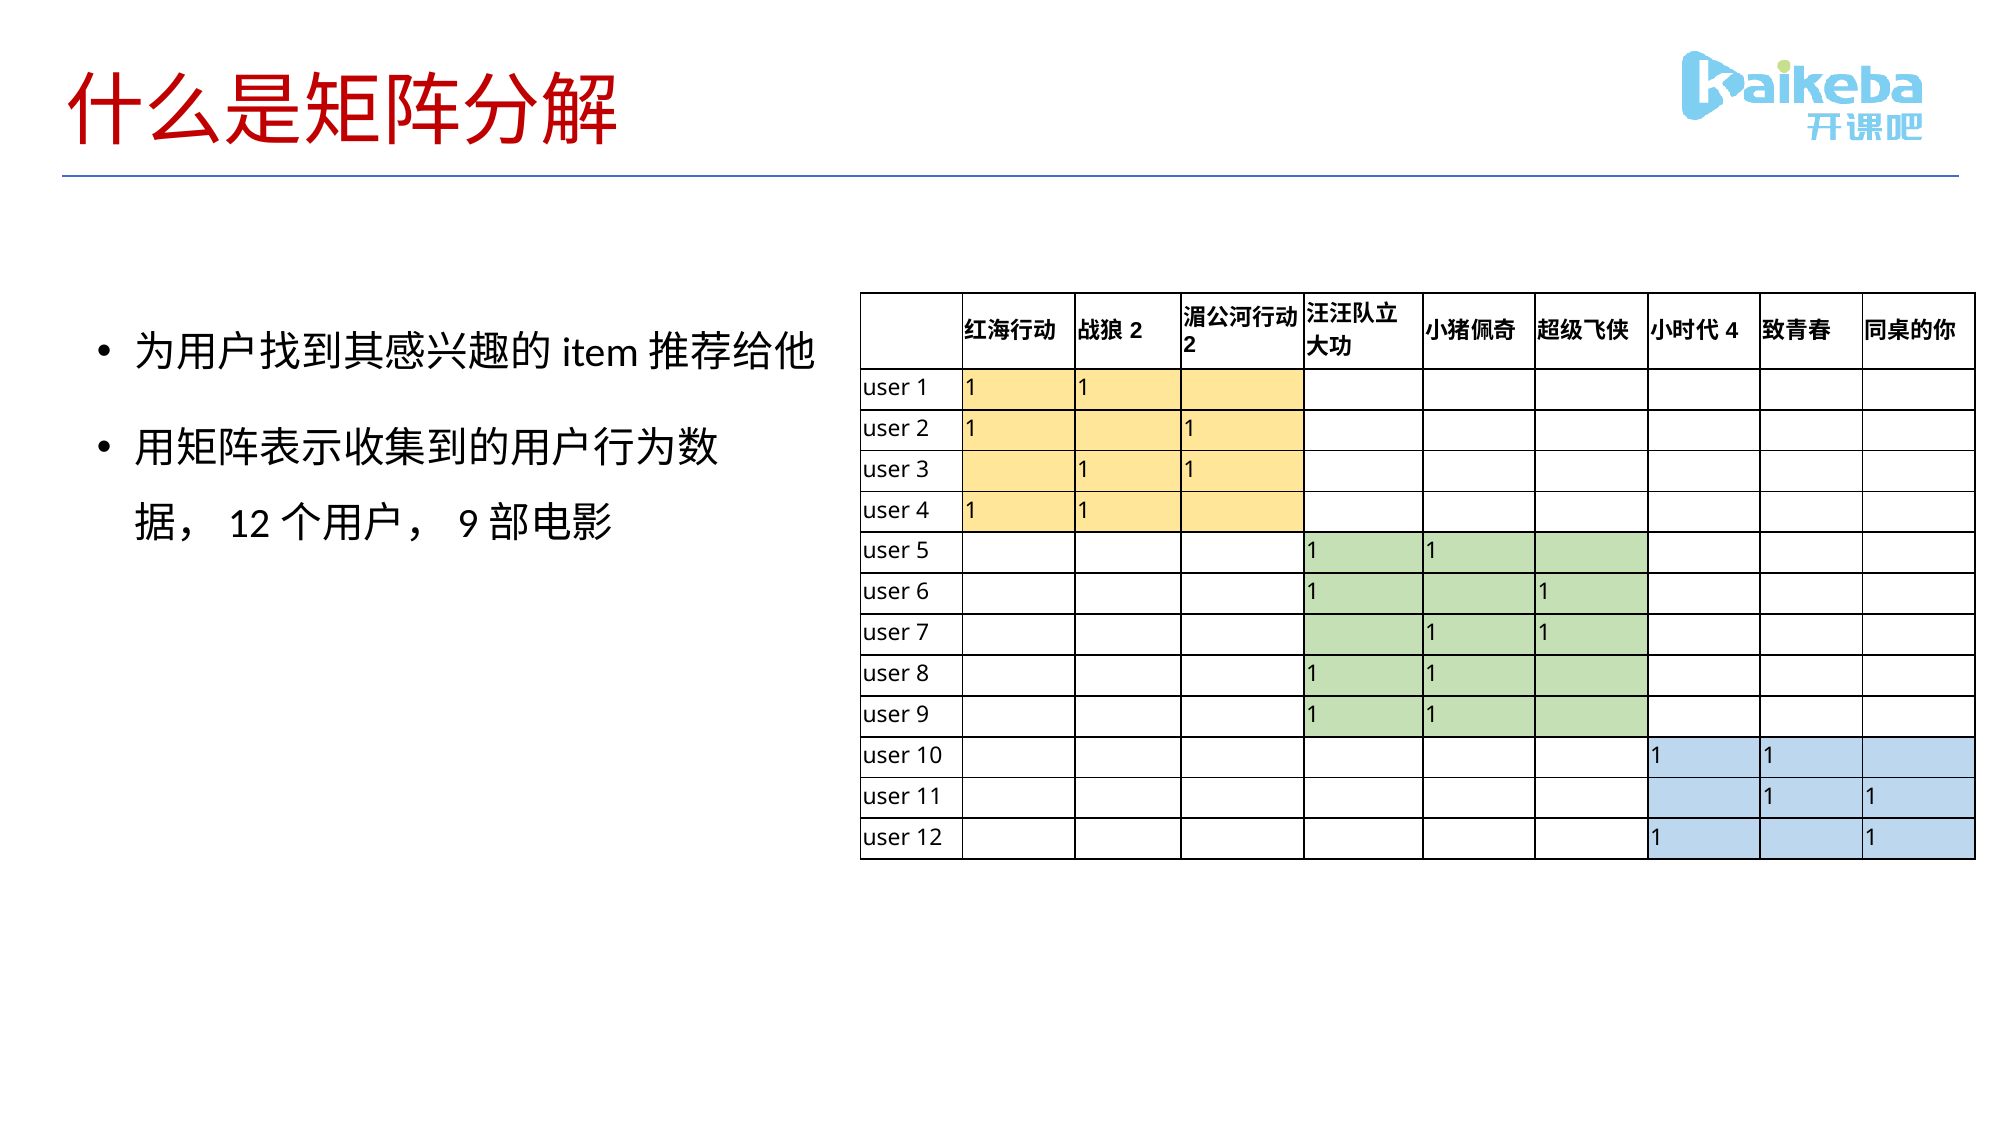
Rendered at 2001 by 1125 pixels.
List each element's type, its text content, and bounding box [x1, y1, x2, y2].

table_cell [963, 697, 1074, 736]
table_cell [1076, 738, 1180, 777]
table_cell [1424, 778, 1534, 817]
table_cell user 2 [861, 411, 962, 450]
table_cell [1182, 533, 1303, 572]
table_cell [963, 451, 1074, 491]
table_cell [1182, 370, 1303, 409]
table_cell 1 [1424, 656, 1534, 695]
table_cell 1 [1863, 778, 1974, 817]
table_cell [1649, 533, 1759, 572]
table_cell [1305, 819, 1422, 858]
table_cell [1649, 574, 1759, 613]
table_cell [1182, 738, 1303, 777]
table_cell [963, 533, 1074, 572]
table_cell 1 [1076, 370, 1180, 409]
table_cell [963, 738, 1074, 777]
table_cell [1761, 370, 1862, 409]
table_cell [1649, 370, 1759, 409]
table_cell user 11 [861, 778, 962, 817]
table_cell user 3 [861, 451, 962, 491]
table_cell [1305, 738, 1422, 777]
table_header 同桌的你 [1863, 294, 1974, 368]
table_cell [1424, 451, 1534, 491]
table_cell [1076, 697, 1180, 736]
table_cell [1305, 615, 1422, 654]
table_cell 1 [963, 411, 1074, 450]
table_cell [1863, 370, 1974, 409]
table_header 战狼2 [1076, 294, 1180, 368]
table_cell 1 [1863, 819, 1974, 858]
table_cell user 5 [861, 533, 962, 572]
table_cell [1424, 370, 1534, 409]
table_cell user 1 [861, 370, 962, 409]
table_cell [1536, 492, 1647, 531]
table_cell 1 [1424, 615, 1534, 654]
table_cell [1076, 819, 1180, 858]
table_cell [1761, 574, 1862, 613]
table_header 致青春 [1761, 294, 1862, 368]
table_cell [1761, 819, 1862, 858]
table_cell [1649, 697, 1759, 736]
table_cell [1305, 370, 1422, 409]
table_cell [963, 819, 1074, 858]
table_cell [1536, 819, 1647, 858]
table_cell [1536, 656, 1647, 695]
table_cell 1 [1649, 738, 1759, 777]
table_cell [1761, 615, 1862, 654]
table_cell 1 [1536, 574, 1647, 613]
table_cell [1536, 370, 1647, 409]
table_cell [1536, 738, 1647, 777]
table_cell [1076, 574, 1180, 613]
table_header 红海行动 [963, 294, 1074, 368]
table_header 小时代4 [1649, 294, 1759, 368]
table_cell 1 [1424, 533, 1534, 572]
table_cell [963, 615, 1074, 654]
table_cell [1863, 411, 1974, 450]
table_cell [1649, 411, 1759, 450]
table_cell [1536, 533, 1647, 572]
table_cell [1182, 697, 1303, 736]
table_cell [1076, 615, 1180, 654]
table_cell [1761, 533, 1862, 572]
table_cell [1863, 738, 1974, 777]
table_cell [1305, 492, 1422, 531]
table_cell [963, 656, 1074, 695]
table_cell 1 [1305, 533, 1422, 572]
table_cell [1863, 615, 1974, 654]
table_cell 1 [1305, 697, 1422, 736]
table_cell [1761, 697, 1862, 736]
table_cell user 9 [861, 697, 962, 736]
table_cell [1182, 778, 1303, 817]
table_cell [1182, 656, 1303, 695]
table_cell [1863, 492, 1974, 531]
table_cell [1424, 411, 1534, 450]
table_cell [1182, 574, 1303, 613]
table_cell 1 [1305, 574, 1422, 613]
table_cell [1076, 411, 1180, 450]
table_cell [1182, 615, 1303, 654]
table_cell [1863, 533, 1974, 572]
table_cell user 10 [861, 738, 962, 777]
table_cell [1536, 697, 1647, 736]
table_cell 1 [1761, 778, 1862, 817]
table_cell 1 [1182, 451, 1303, 491]
table_cell 1 [1076, 451, 1180, 491]
table_cell [1761, 411, 1862, 450]
table_header 汪汪队立大功 [1305, 294, 1422, 368]
table_cell [1305, 451, 1422, 491]
table_cell 1 [1305, 656, 1422, 695]
table_cell 0.77 [1653, 21, 1950, 167]
table_cell [1761, 656, 1862, 695]
table_cell [1076, 778, 1180, 817]
table_cell [1076, 656, 1180, 695]
table_cell [1536, 778, 1647, 817]
table_cell user 8 [861, 656, 962, 695]
table_cell [1076, 533, 1180, 572]
table_cell [1649, 656, 1759, 695]
table_cell [1863, 697, 1974, 736]
table_cell 1 [963, 370, 1074, 409]
table_cell user 12 [861, 819, 962, 858]
table_cell [963, 574, 1074, 613]
table_cell [1305, 778, 1422, 817]
table_cell 1 [1182, 411, 1303, 450]
text_box 为用户找到其感兴趣的item推荐给他 用矩阵表示收集到的用户行为数据，12个用户，9部电影 [89, 292, 861, 870]
table_cell [1649, 492, 1759, 531]
table_cell [1182, 492, 1303, 531]
table_cell [1536, 411, 1647, 450]
table_cell [1536, 451, 1647, 491]
table_header [861, 294, 962, 368]
table_cell 1 [1761, 738, 1862, 777]
table_cell [1424, 819, 1534, 858]
table_cell [1305, 411, 1422, 450]
table_cell 1 [1424, 697, 1534, 736]
table_cell [1863, 574, 1974, 613]
title 什么是矩阵分解 [57, 59, 1728, 167]
table_cell [1649, 615, 1759, 654]
table_cell 1 [1076, 492, 1180, 531]
table_cell user 7 [861, 615, 962, 654]
table_cell 1 [1536, 615, 1647, 654]
table_cell [963, 778, 1074, 817]
table_cell user 4 [861, 492, 962, 531]
table_header 小猪佩奇 [1424, 294, 1534, 368]
table_cell [1863, 656, 1974, 695]
table_cell user 6 [861, 574, 962, 613]
table_cell [1182, 819, 1303, 858]
table_header 超级飞侠 [1536, 294, 1647, 368]
table_cell [1424, 492, 1534, 531]
table_cell 1 [1649, 819, 1759, 858]
table_cell [1761, 451, 1862, 491]
table_cell [1649, 451, 1759, 491]
table_cell [1761, 492, 1862, 531]
table_cell 1 [963, 492, 1074, 531]
table_cell [1863, 451, 1974, 491]
table_cell [1424, 574, 1534, 613]
table_header 湄公河行动2 [1182, 294, 1303, 368]
table_cell [1424, 738, 1534, 777]
table_cell [1649, 778, 1759, 817]
